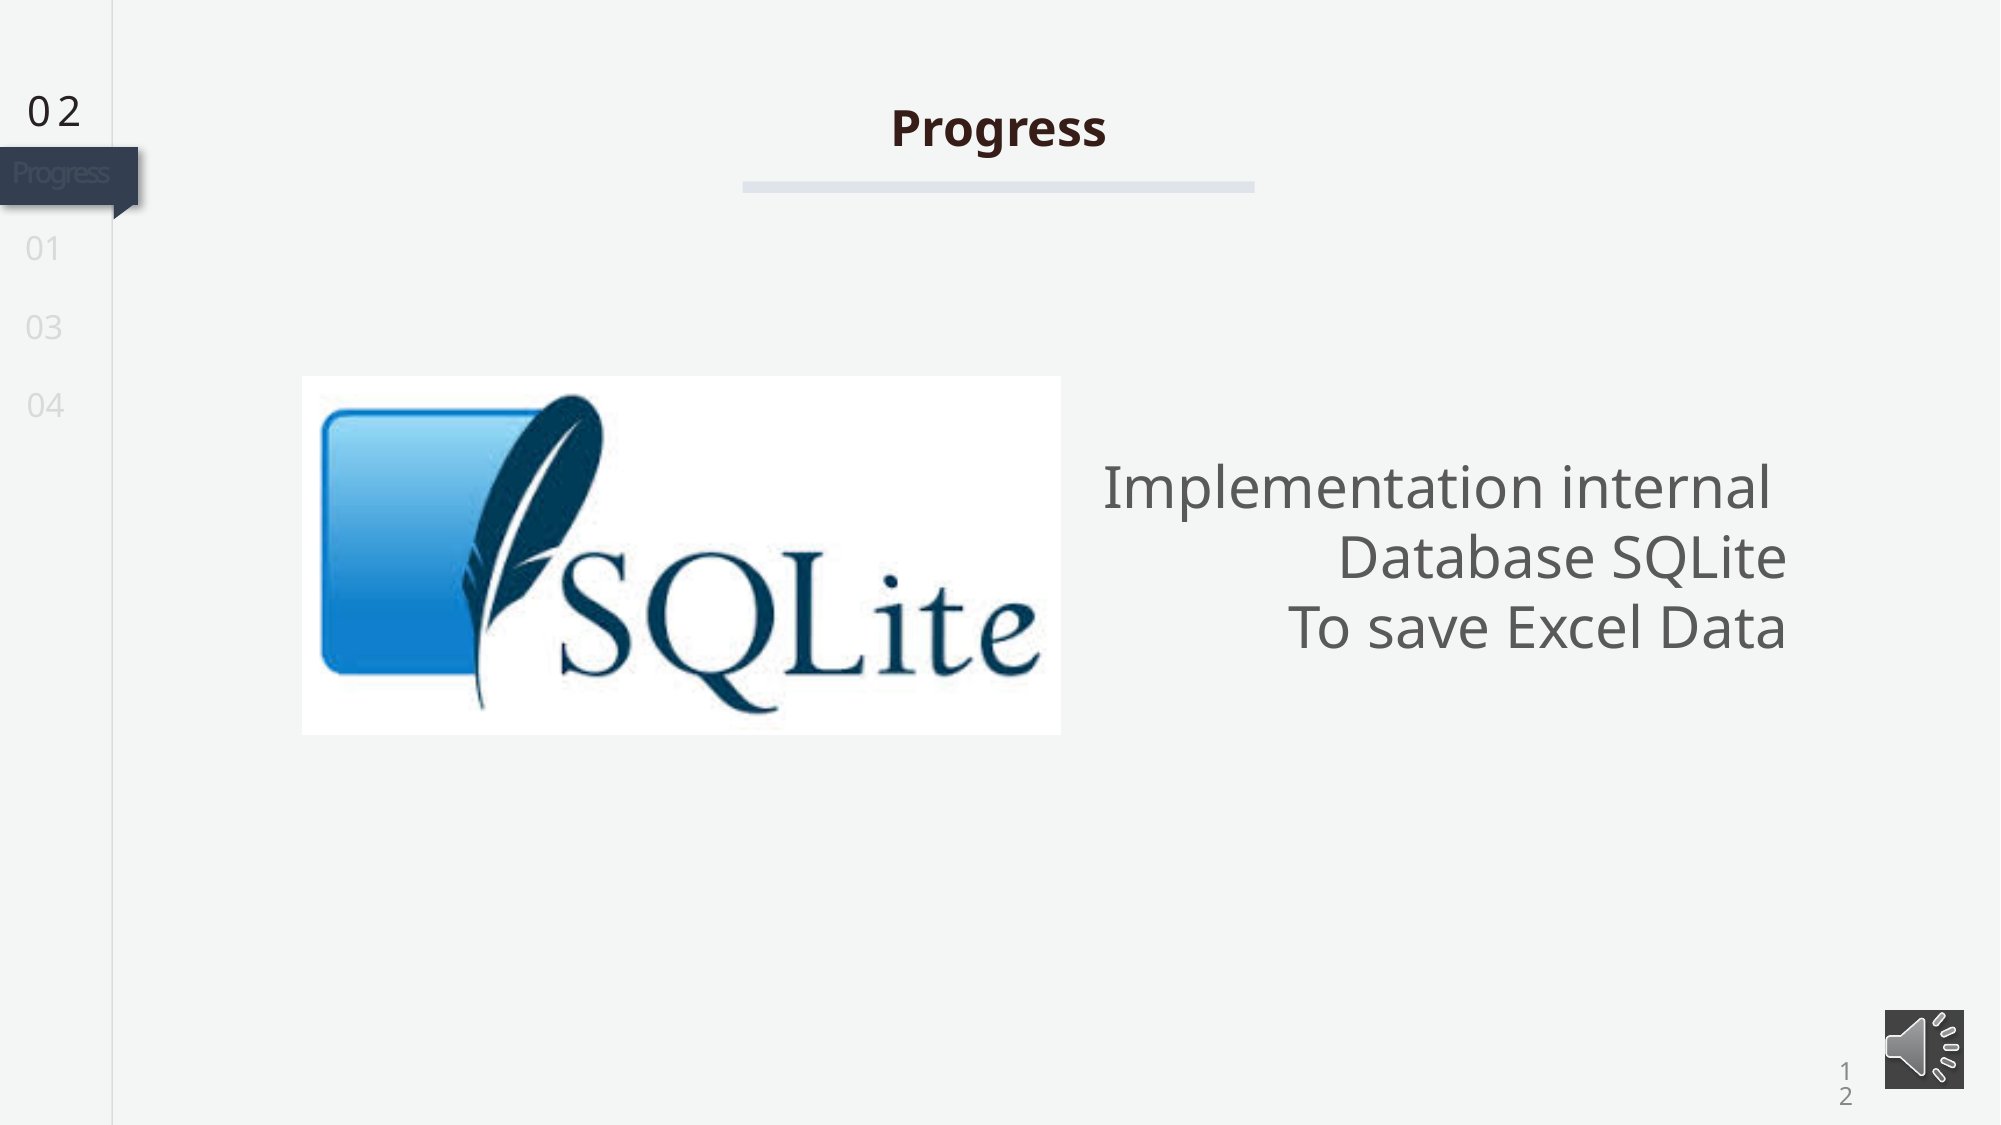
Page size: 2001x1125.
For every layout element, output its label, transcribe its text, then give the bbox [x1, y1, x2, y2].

text_box 01 [17, 219, 92, 275]
text_box 03 [17, 298, 92, 354]
picture [302, 376, 1061, 736]
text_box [0, 147, 138, 218]
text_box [742, 88, 1255, 194]
text_box 04 [19, 376, 93, 432]
text_box Progress [0, 146, 452, 196]
picture [1884, 1009, 1965, 1090]
text_box Implementation internal Database SQLite To save Excel Data [1061, 442, 1796, 668]
text_box 02 [0, 77, 418, 143]
slide_number 12 [1831, 1050, 1864, 1096]
